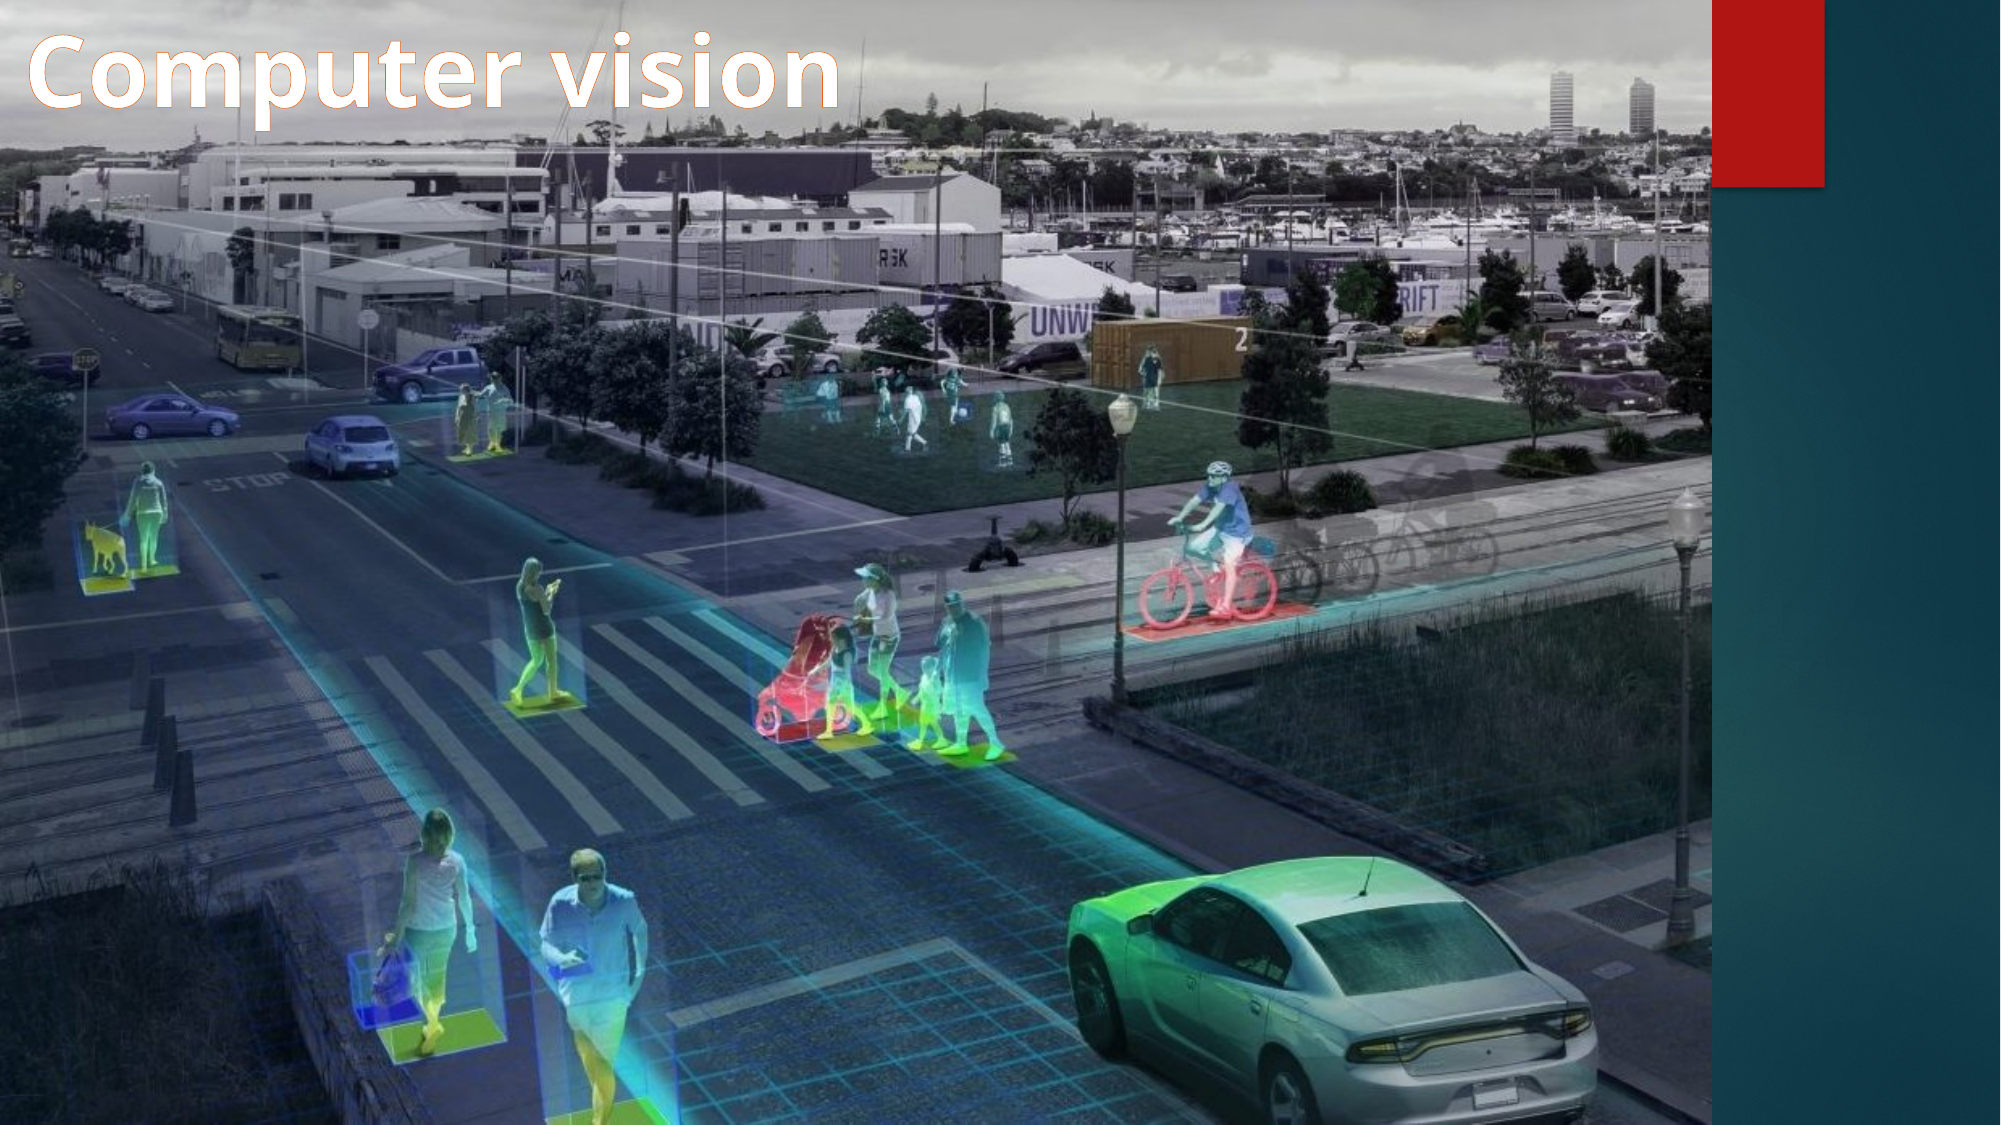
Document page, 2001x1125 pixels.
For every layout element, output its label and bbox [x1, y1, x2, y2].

picture [0, 0, 1712, 1125]
